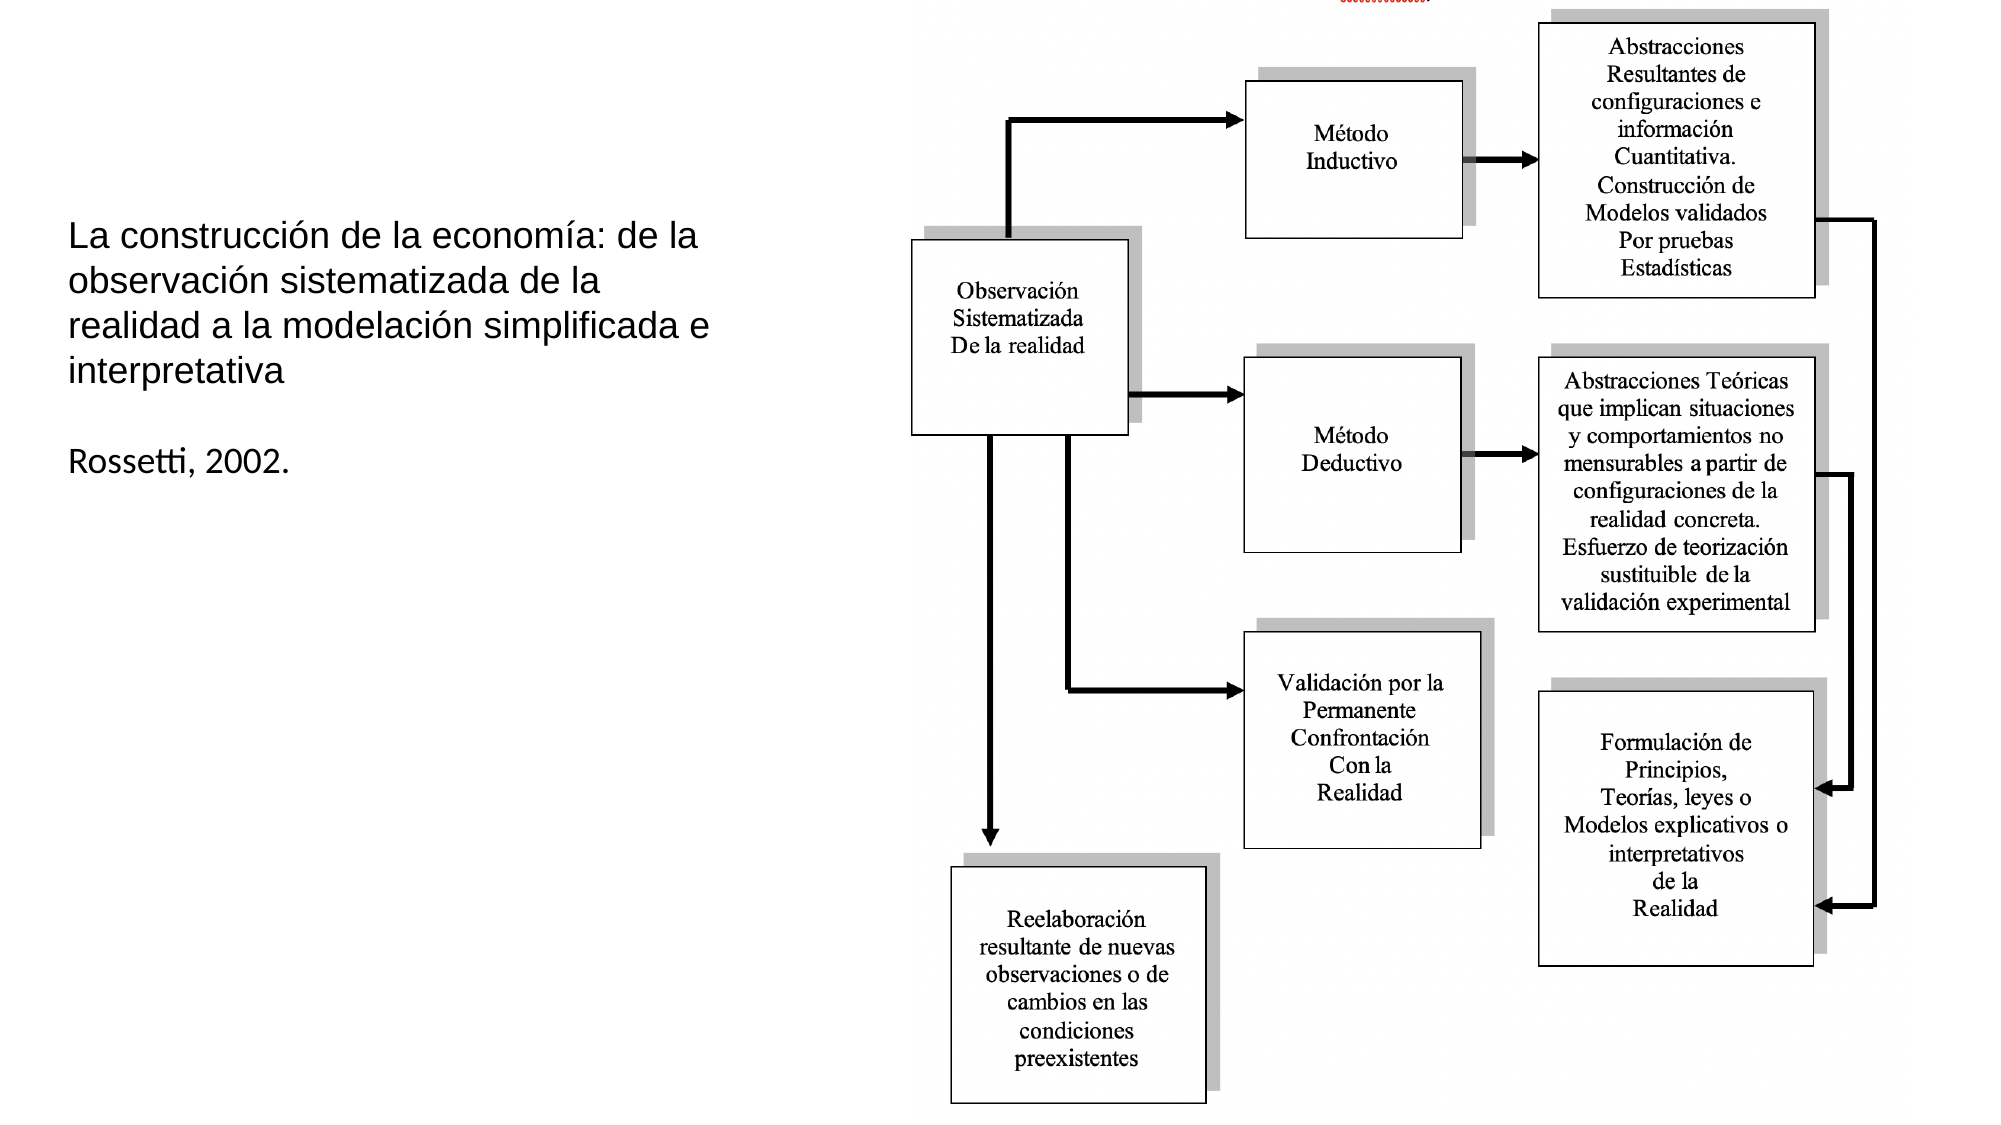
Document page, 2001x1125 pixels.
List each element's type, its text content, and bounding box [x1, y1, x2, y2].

text_box La construcción de la economía: de la observación sistematizada de la realidad a la modelación simplificada e interpretativa Rossetti, 2002. [53, 204, 728, 534]
picture [909, 0, 1916, 1125]
